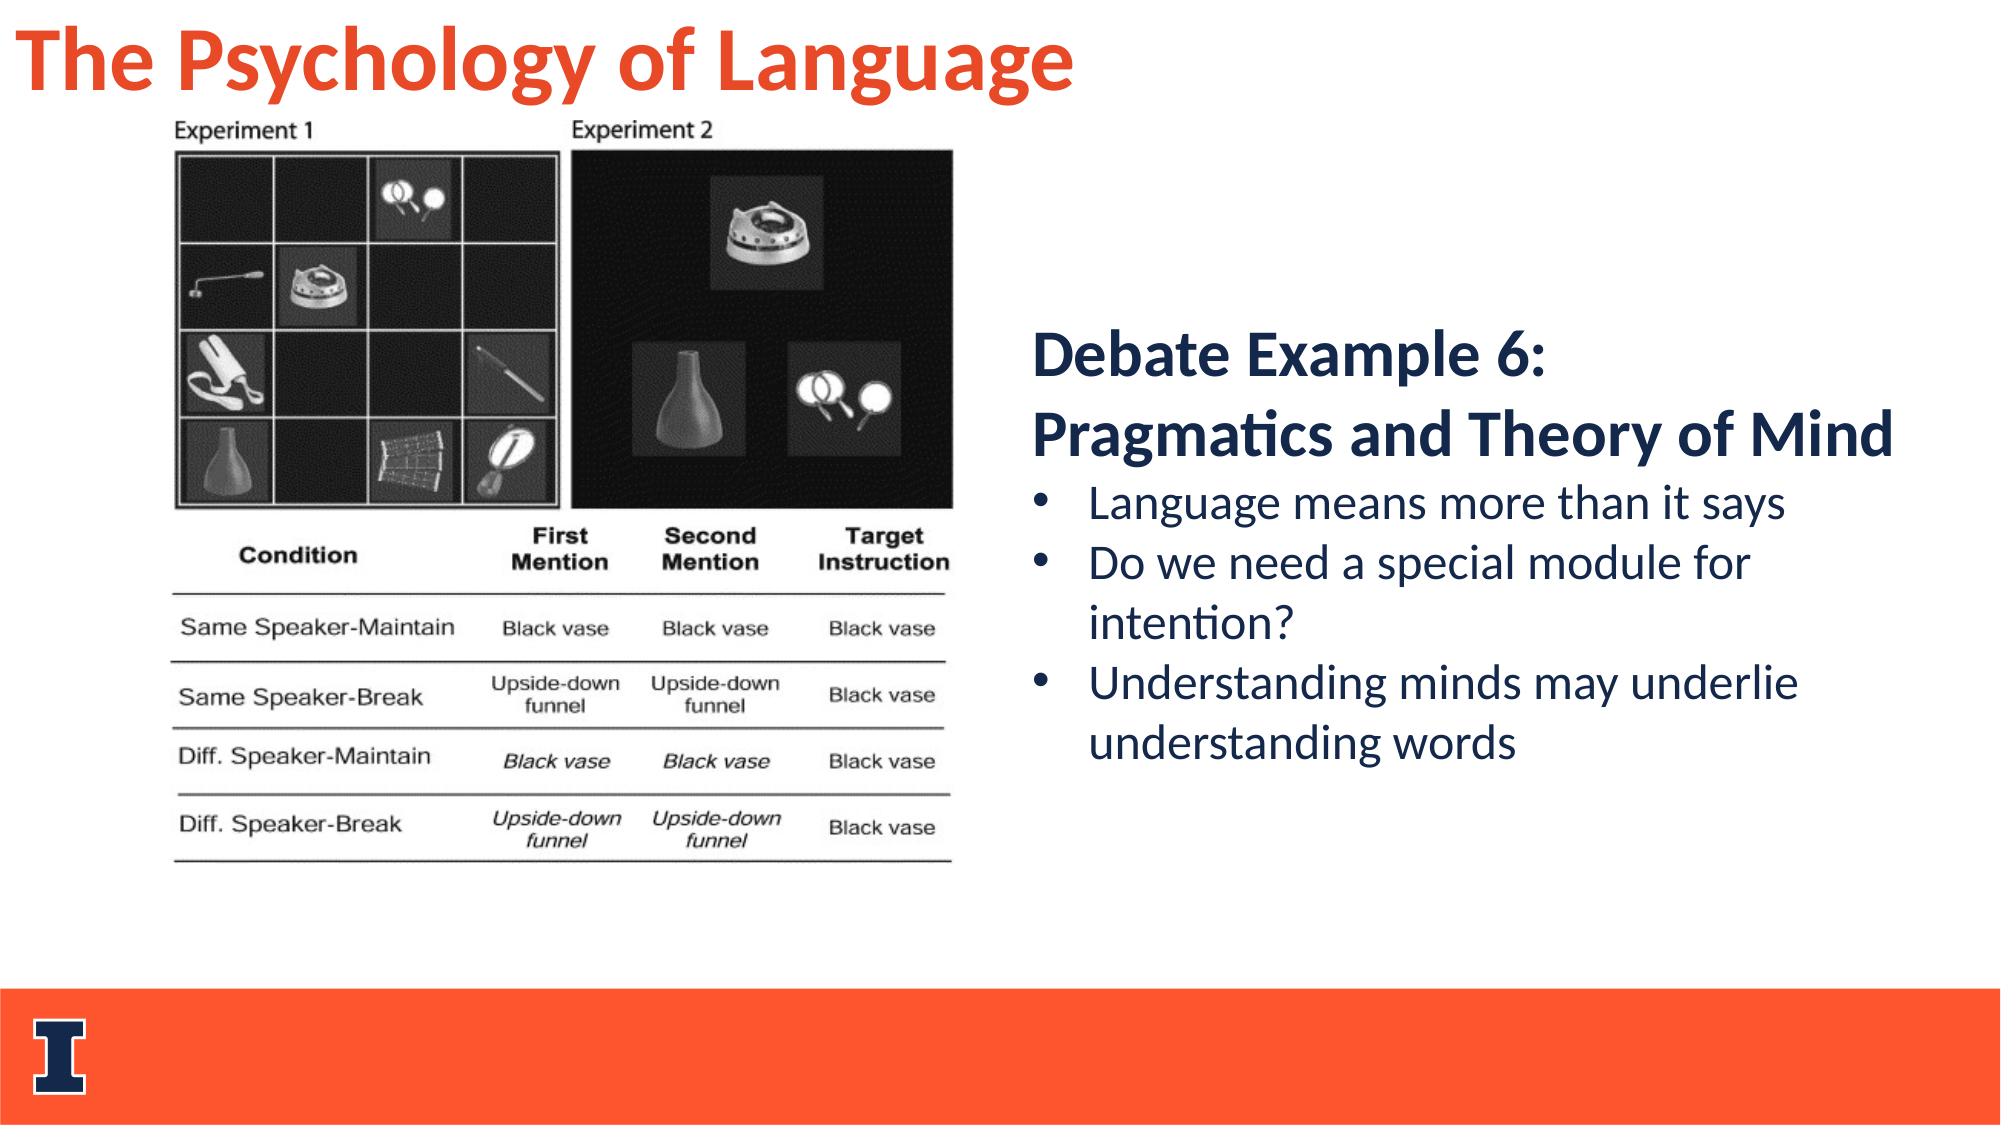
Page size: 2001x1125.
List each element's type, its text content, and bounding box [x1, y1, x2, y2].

text_box Debate Example 6: Pragmatics and Theory of Mind Language means more than it says Do we need a special module for intention? Understanding minds may underlie understanding words [1017, 302, 1936, 777]
text_box The Psychology of Language [0, 0, 1884, 121]
picture [0, 0, 2001, 1125]
